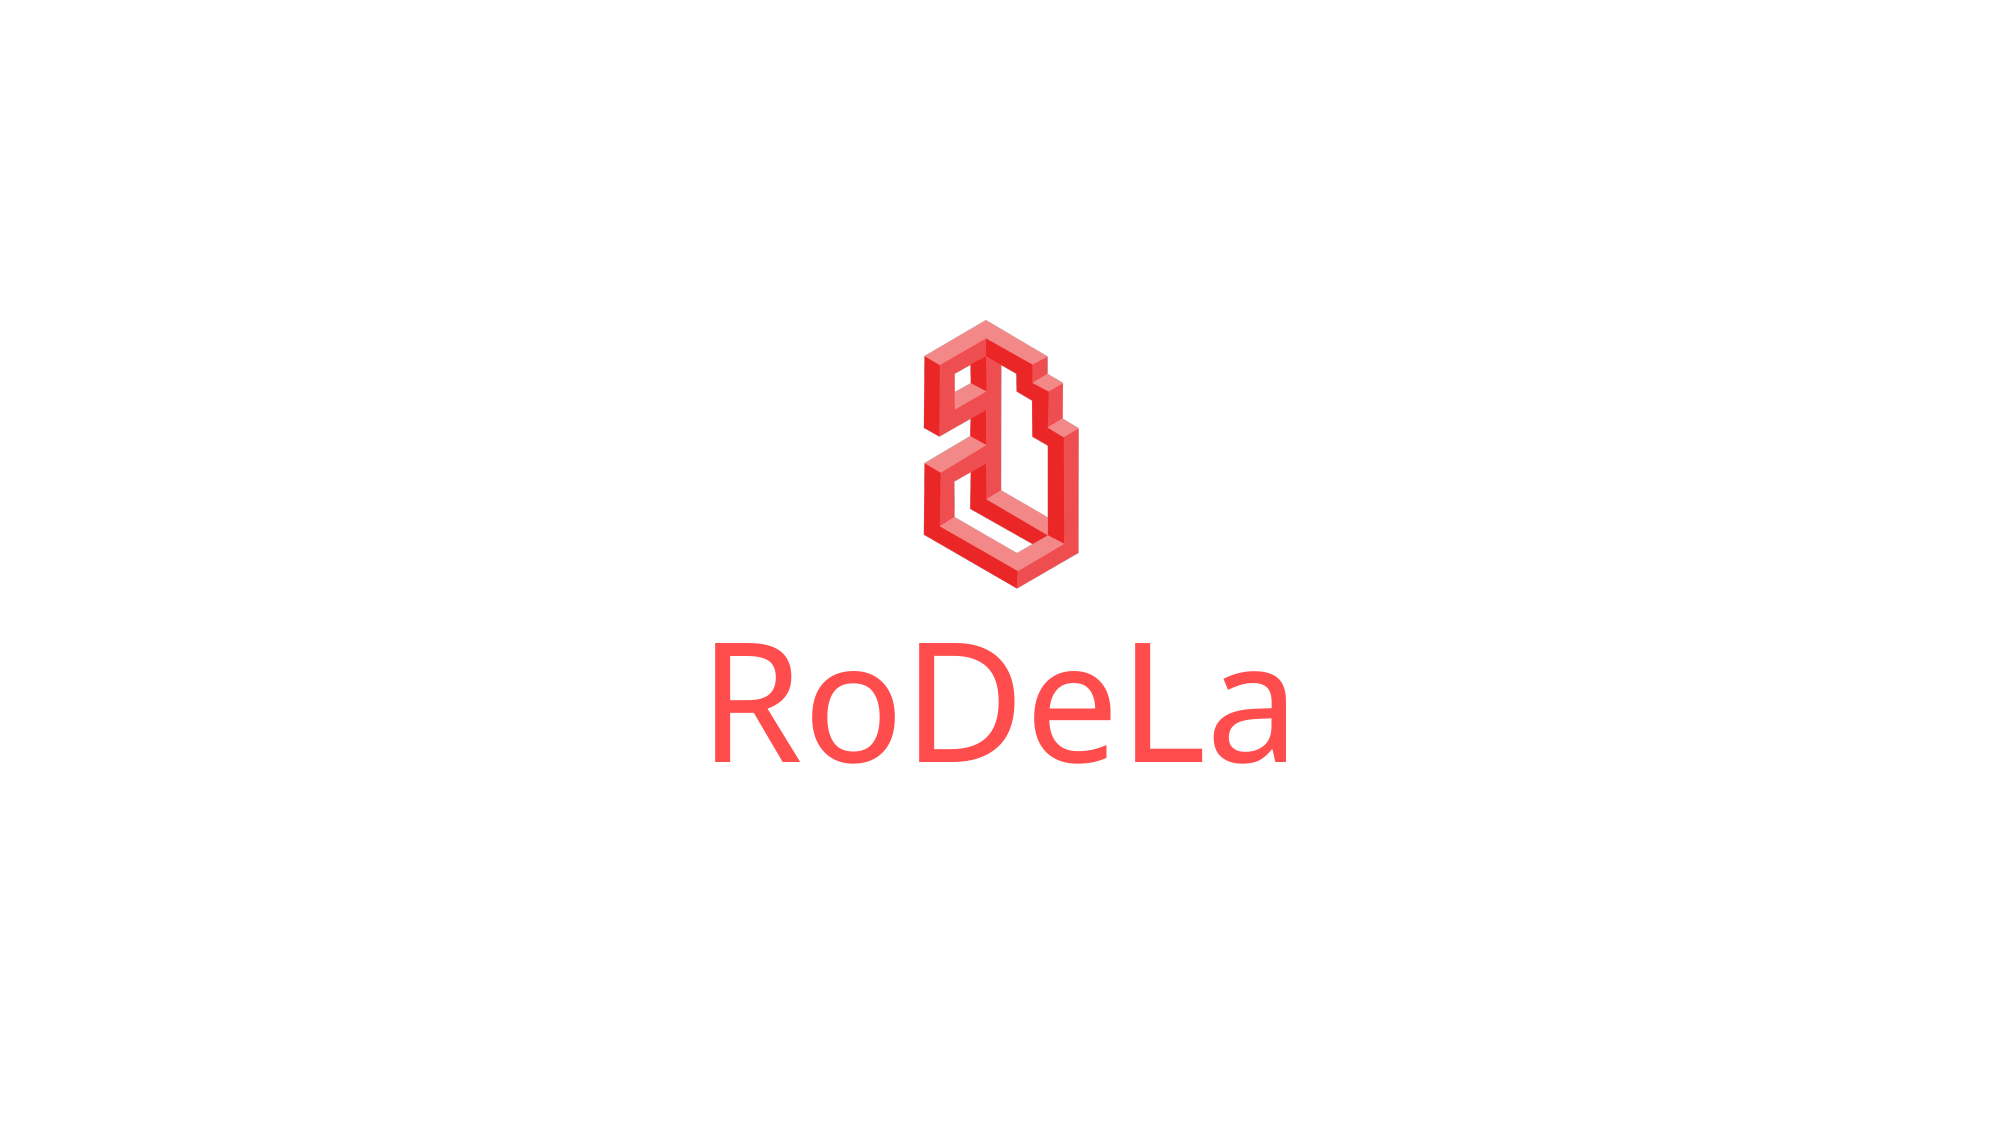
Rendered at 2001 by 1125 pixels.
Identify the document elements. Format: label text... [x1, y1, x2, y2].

picture [883, 278, 1151, 658]
text_box RoDeLa [684, 588, 1316, 804]
